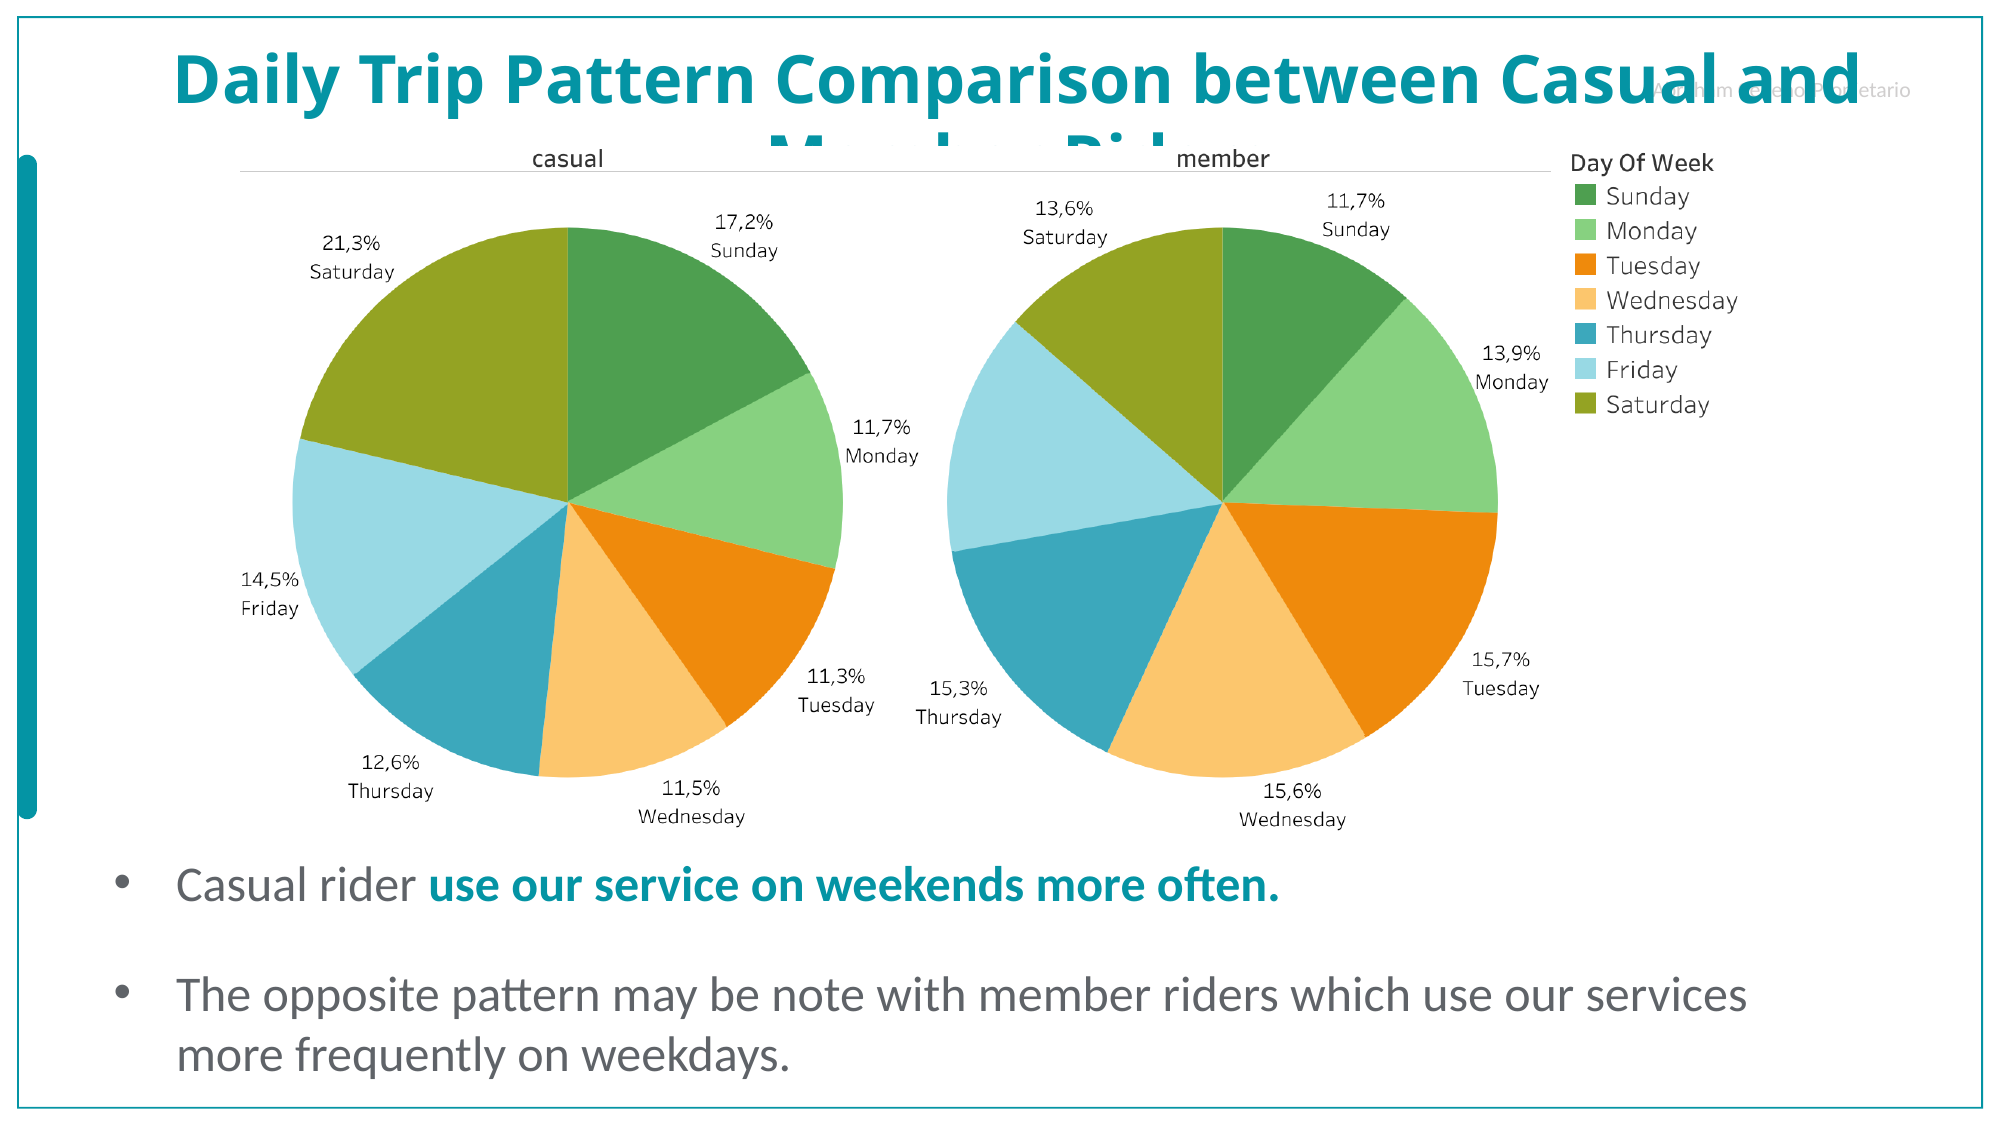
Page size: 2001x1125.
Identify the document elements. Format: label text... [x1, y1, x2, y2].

text_box Casual rider use our service on weekends more often. [98, 844, 1918, 920]
picture [240, 146, 1746, 832]
text_box [16, 16, 1984, 1109]
text_box [17, 154, 37, 820]
text_box Daily Trip Pattern Comparison between Casual and Member Riders [36, 16, 2000, 645]
text_box The opposite pattern may be note with member riders which use our services more frequently on weekdays. [98, 954, 1862, 1089]
